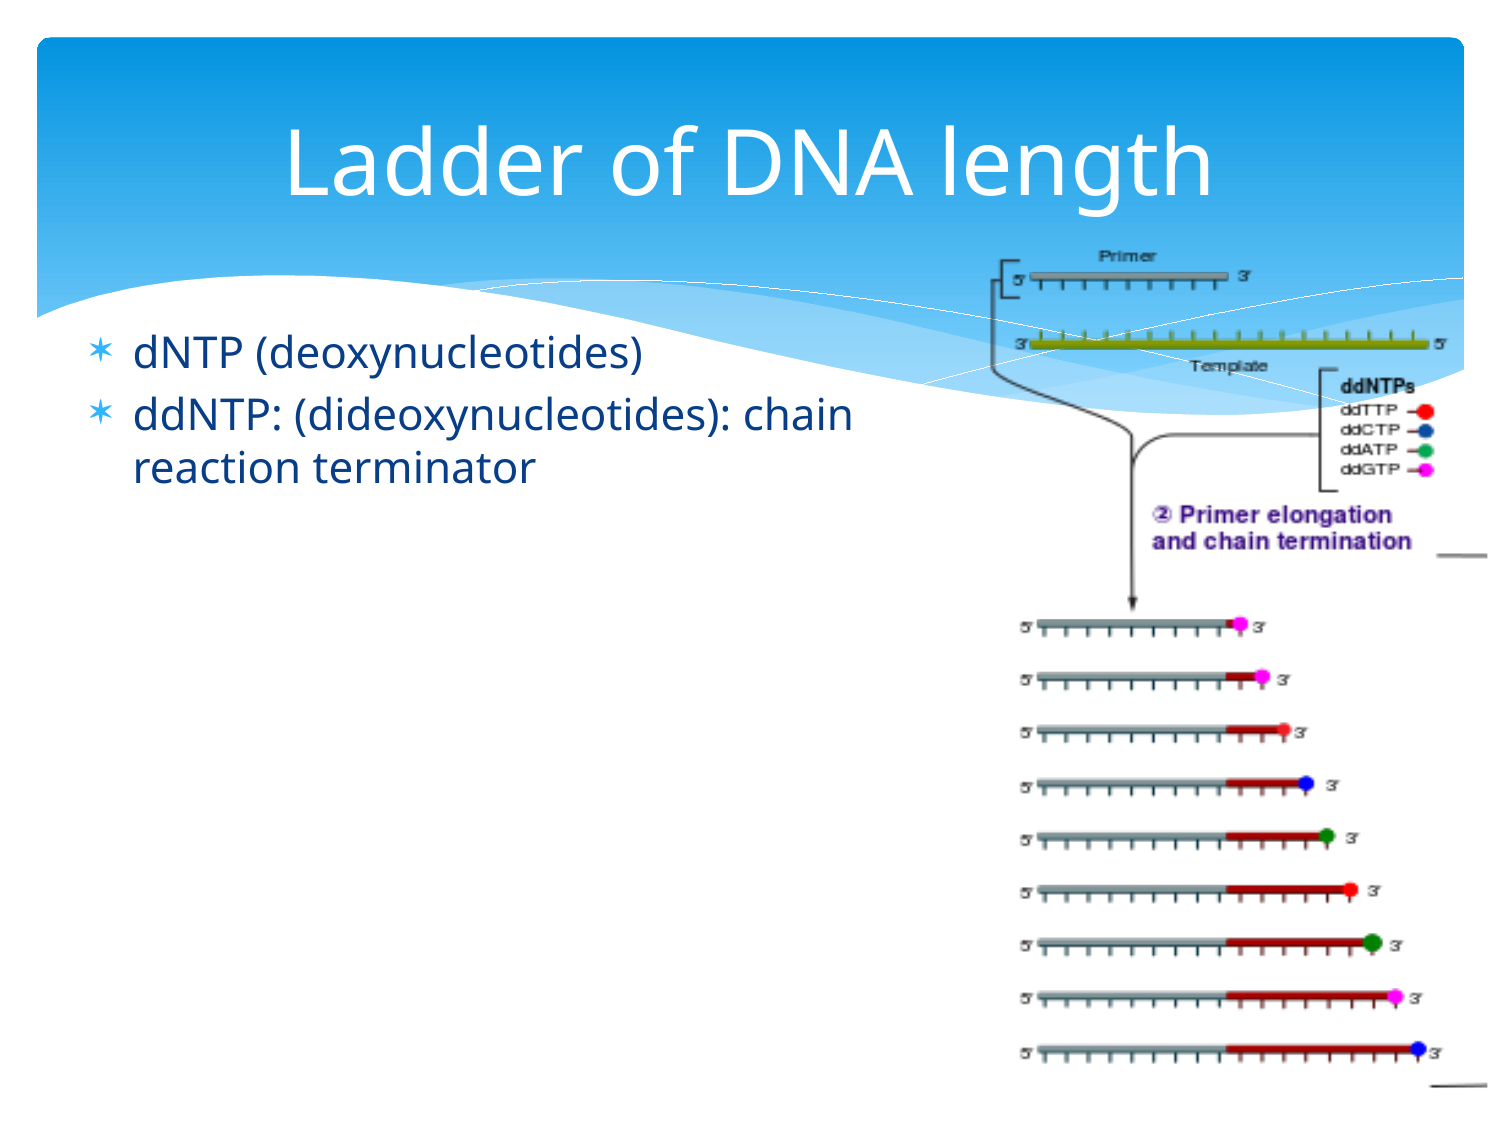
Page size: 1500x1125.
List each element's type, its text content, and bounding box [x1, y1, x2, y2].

picture [962, 226, 1488, 1111]
list dNTP (deoxynucleotides) ddNTP: (dideoxynucleotides): chain reaction terminator [75, 317, 956, 500]
title Ladder of DNA length [75, 55, 1425, 261]
